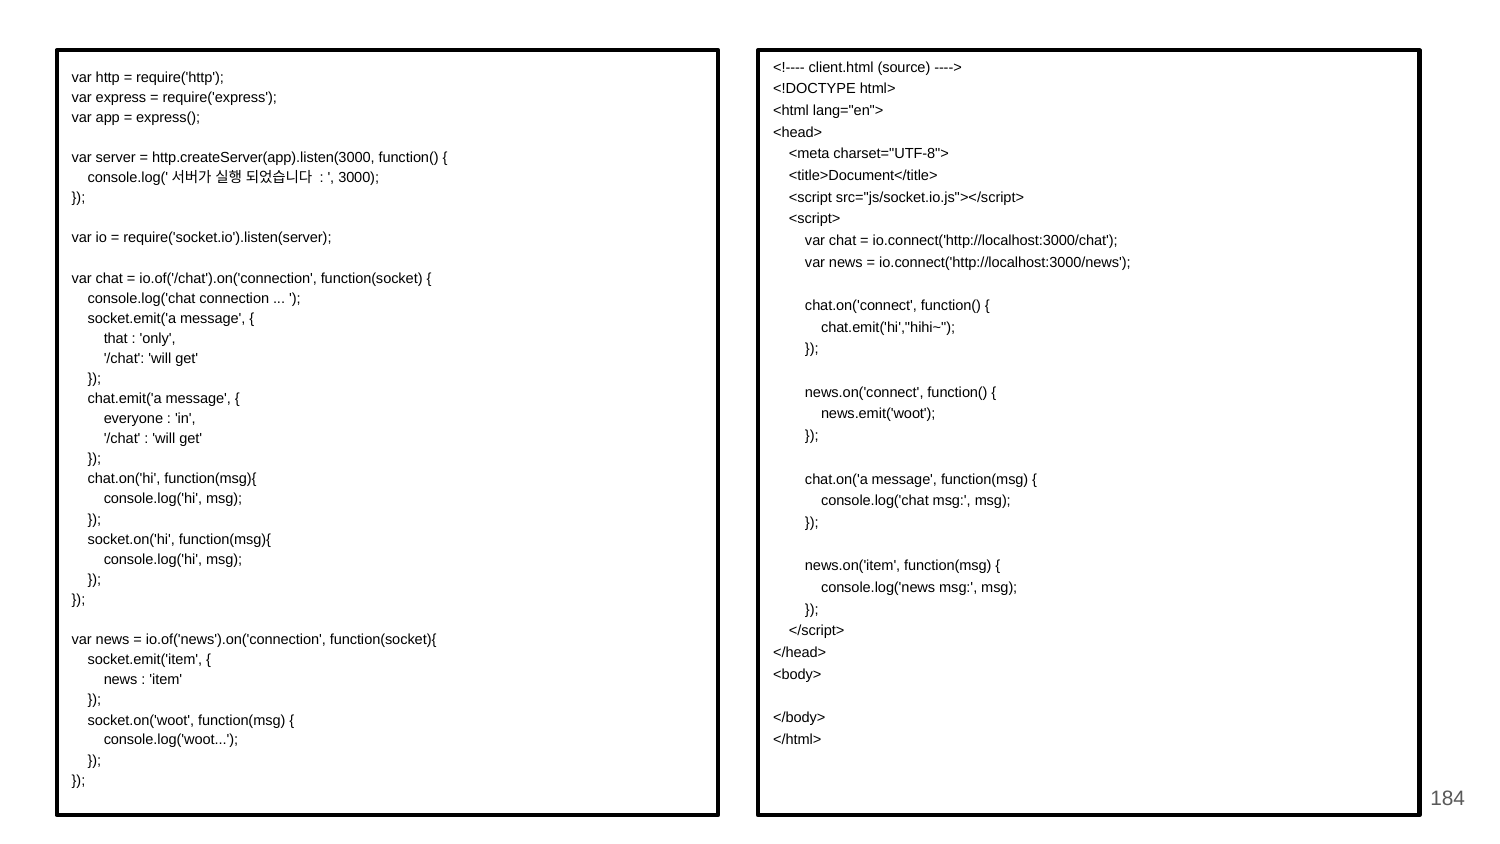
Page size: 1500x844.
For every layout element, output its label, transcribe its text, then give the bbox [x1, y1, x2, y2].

slide_number 184 [1389, 764, 1480, 830]
list var http = require('http'); var express = require('express'); var app = express(); var server = http.createServer(app).listen(3000, function() { console.log('서버가 실행 되었습니다 : ', 3000); }); var io = require('socket.io').listen(server); var chat = io.of('/chat').on('connection', function(socket) { console.log('chat connection ... '); socket.emit('a message', { that : 'only', '/chat': 'will get' }); chat.emit('a message', { everyone : 'in', '/chat' : 'will get' }); chat.on('hi', function(msg){ console.log('hi', msg); }); socket.on('hi', function(msg){ console.log('hi', msg); }); }); var news = io.of('news').on('connection', function(socket){ socket.emit('item', { news : 'item' }); socket.on('woot', function(msg) { console.log('woot...'); }); }); [56, 50, 719, 816]
text_box <!---- client.html (source) ----> <!DOCTYPE html> <html lang="en"> <head> <meta charset="UTF-8"> <title>Document</title> <script src="js/socket.io.js"></script> <script> var chat = io.connect('http://localhost:3000/chat'); var news = io.connect('http://localhost:3000/news'); chat.on('connect', function() { chat.emit('hi',"hihi~"); }); news.on('connect', function() { news.emit('woot'); }); chat.on('a message', function(msg) { console.log('chat msg:', msg); }); news.on('item', function(msg) { console.log('news msg:', msg); }); </script> </head> <body> </body> </html> [758, 50, 1420, 816]
